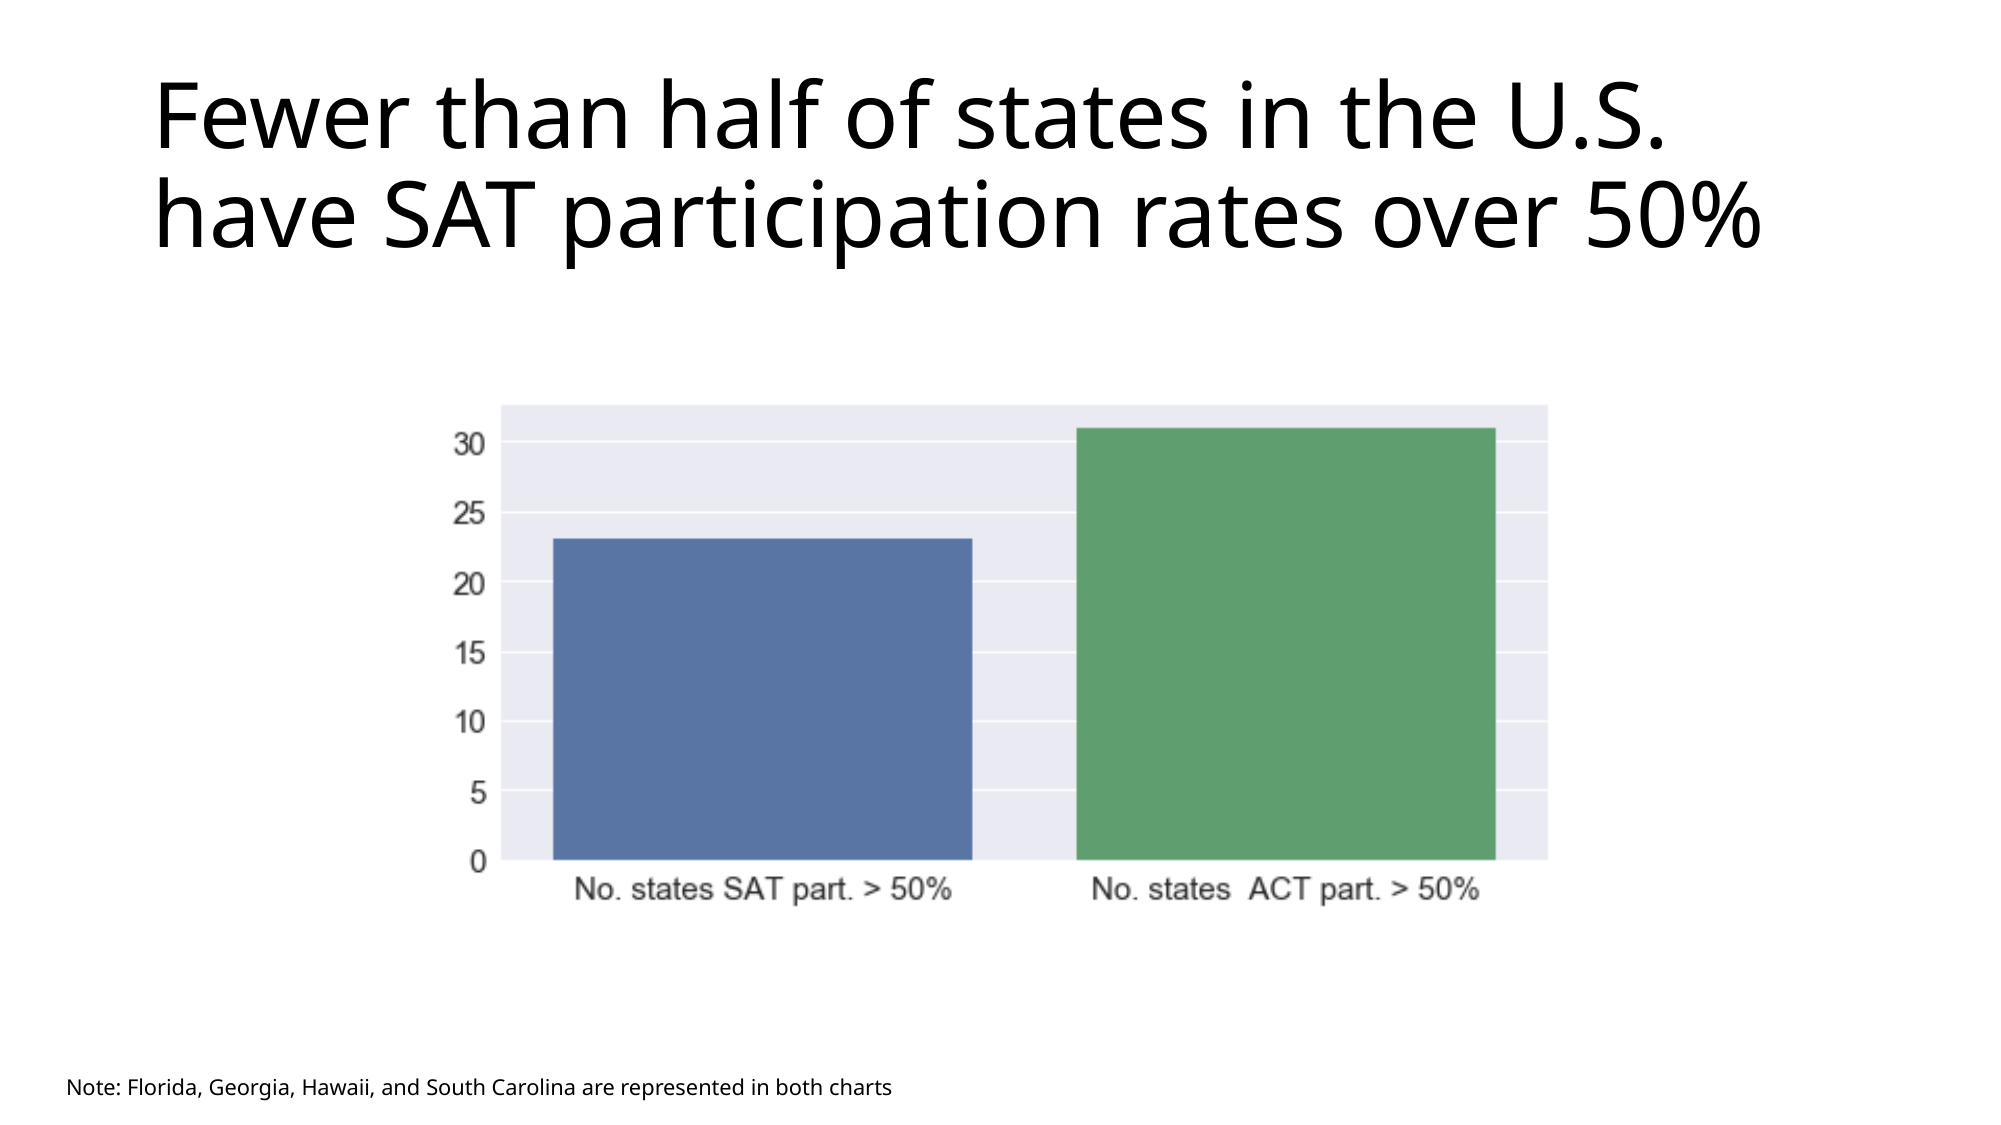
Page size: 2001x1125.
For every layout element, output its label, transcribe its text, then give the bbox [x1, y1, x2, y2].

picture [437, 393, 1563, 919]
title Fewer than half of states in the U.S. have SAT participation rates over 50% [137, 59, 1863, 278]
text_box Note: Florida, Georgia, Hawaii, and South Carolina are represented in both charts [51, 1065, 1023, 1107]
